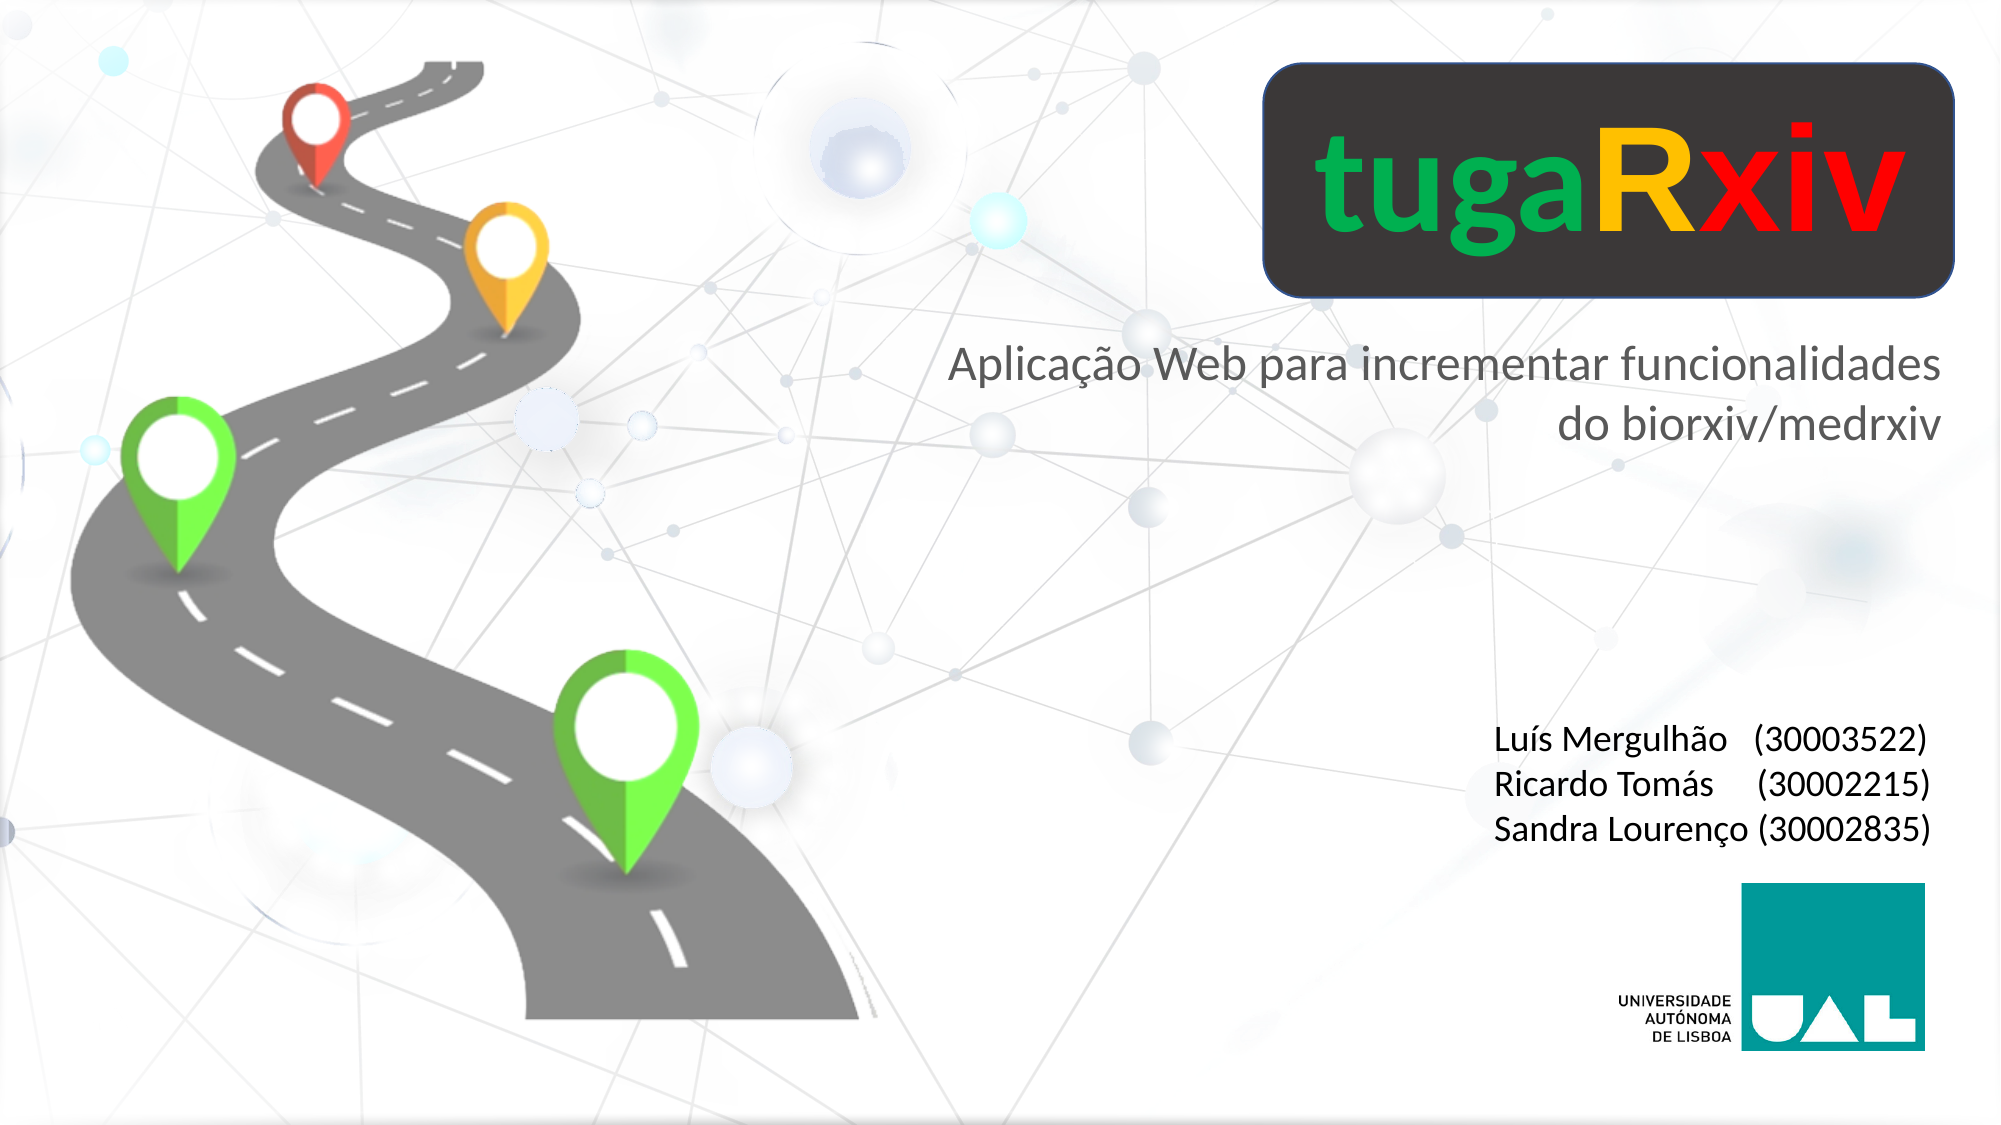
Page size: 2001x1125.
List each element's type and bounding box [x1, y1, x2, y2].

text_box [1263, 63, 1954, 298]
picture [0, 0, 2000, 1125]
